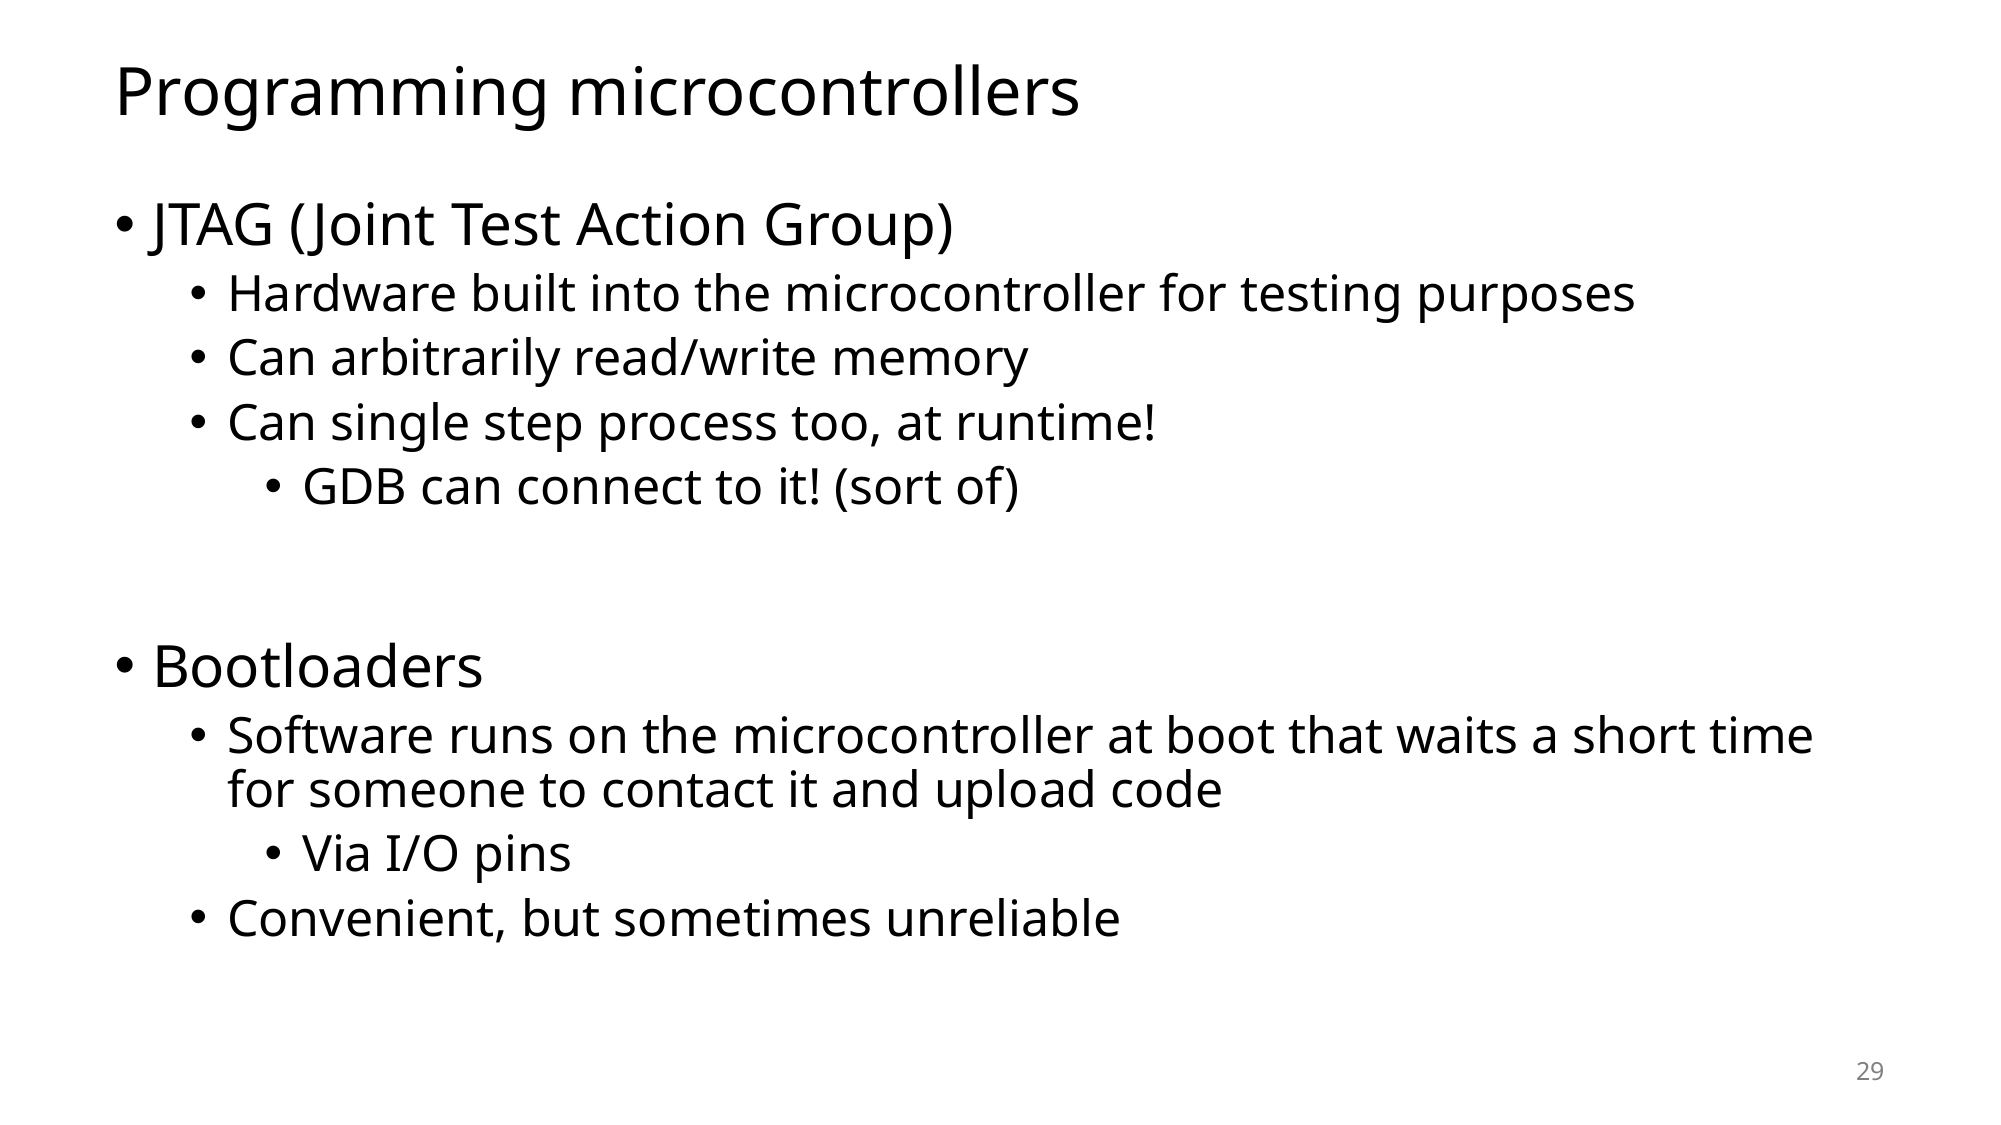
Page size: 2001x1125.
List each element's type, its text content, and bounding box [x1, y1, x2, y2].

title Programming microcontrollers [99, 37, 1900, 150]
list JTAG (Joint Test Action Group) Hardware built into the microcontroller for testing purposes Can arbitrarily read/write memory Can single step process too, at runtime! GDB can connect to it! (sort of) Bootloaders Software runs on the microcontroller at boot that waits a short time for someone to contact it and upload code Via I/O pins Convenient, but sometimes unreliable [99, 187, 1900, 1013]
slide_number 29 [1749, 1042, 1900, 1103]
